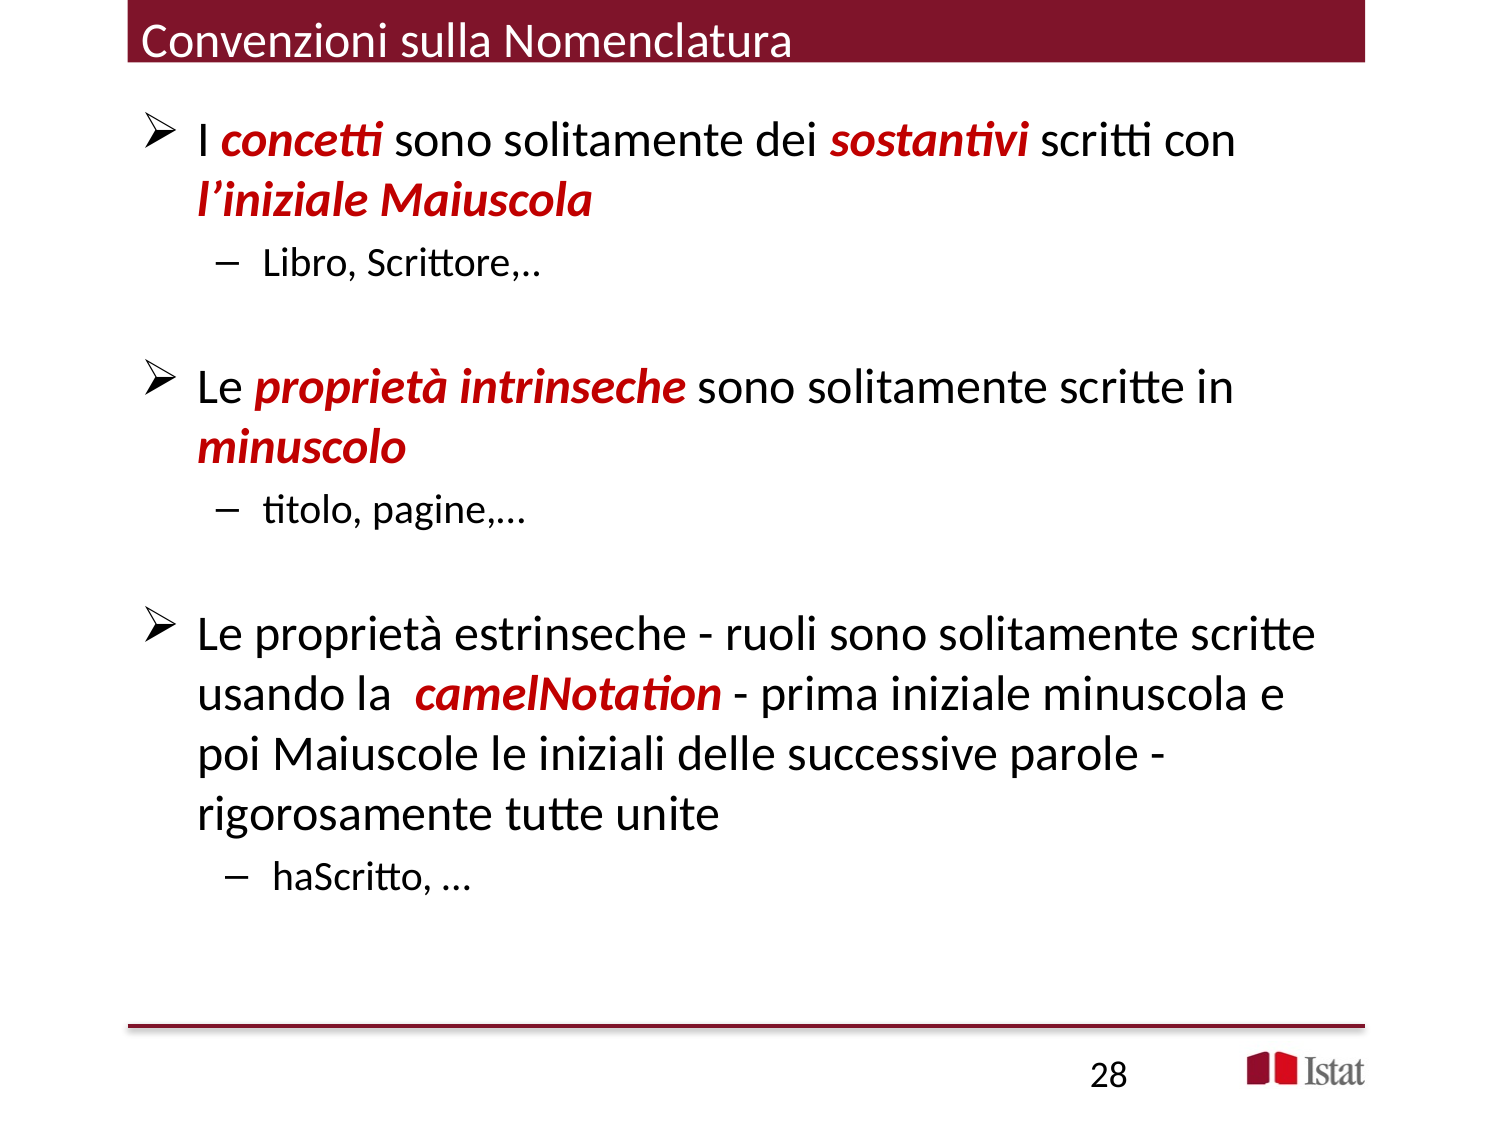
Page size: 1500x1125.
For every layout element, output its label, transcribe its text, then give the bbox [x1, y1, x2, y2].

list I concetti sono solitamente dei sostantivi scritti con l’iniziale Maiuscola Libro, Scrittore,.. Le proprietà intrinseche sono solitamente scritte in minuscolo titolo, pagine,… Le proprietà estrinseche - ruoli sono solitamente scritte usando la camelNotation - prima iniziale minuscola e poi Maiuscole le iniziali delle successive parole - rigorosamente tutte unite haScritto, … [126, 99, 1364, 1005]
text_box Convenzioni sulla Nomenclatura [127, 0, 809, 75]
slide_number 28 [1074, 1042, 1425, 1103]
